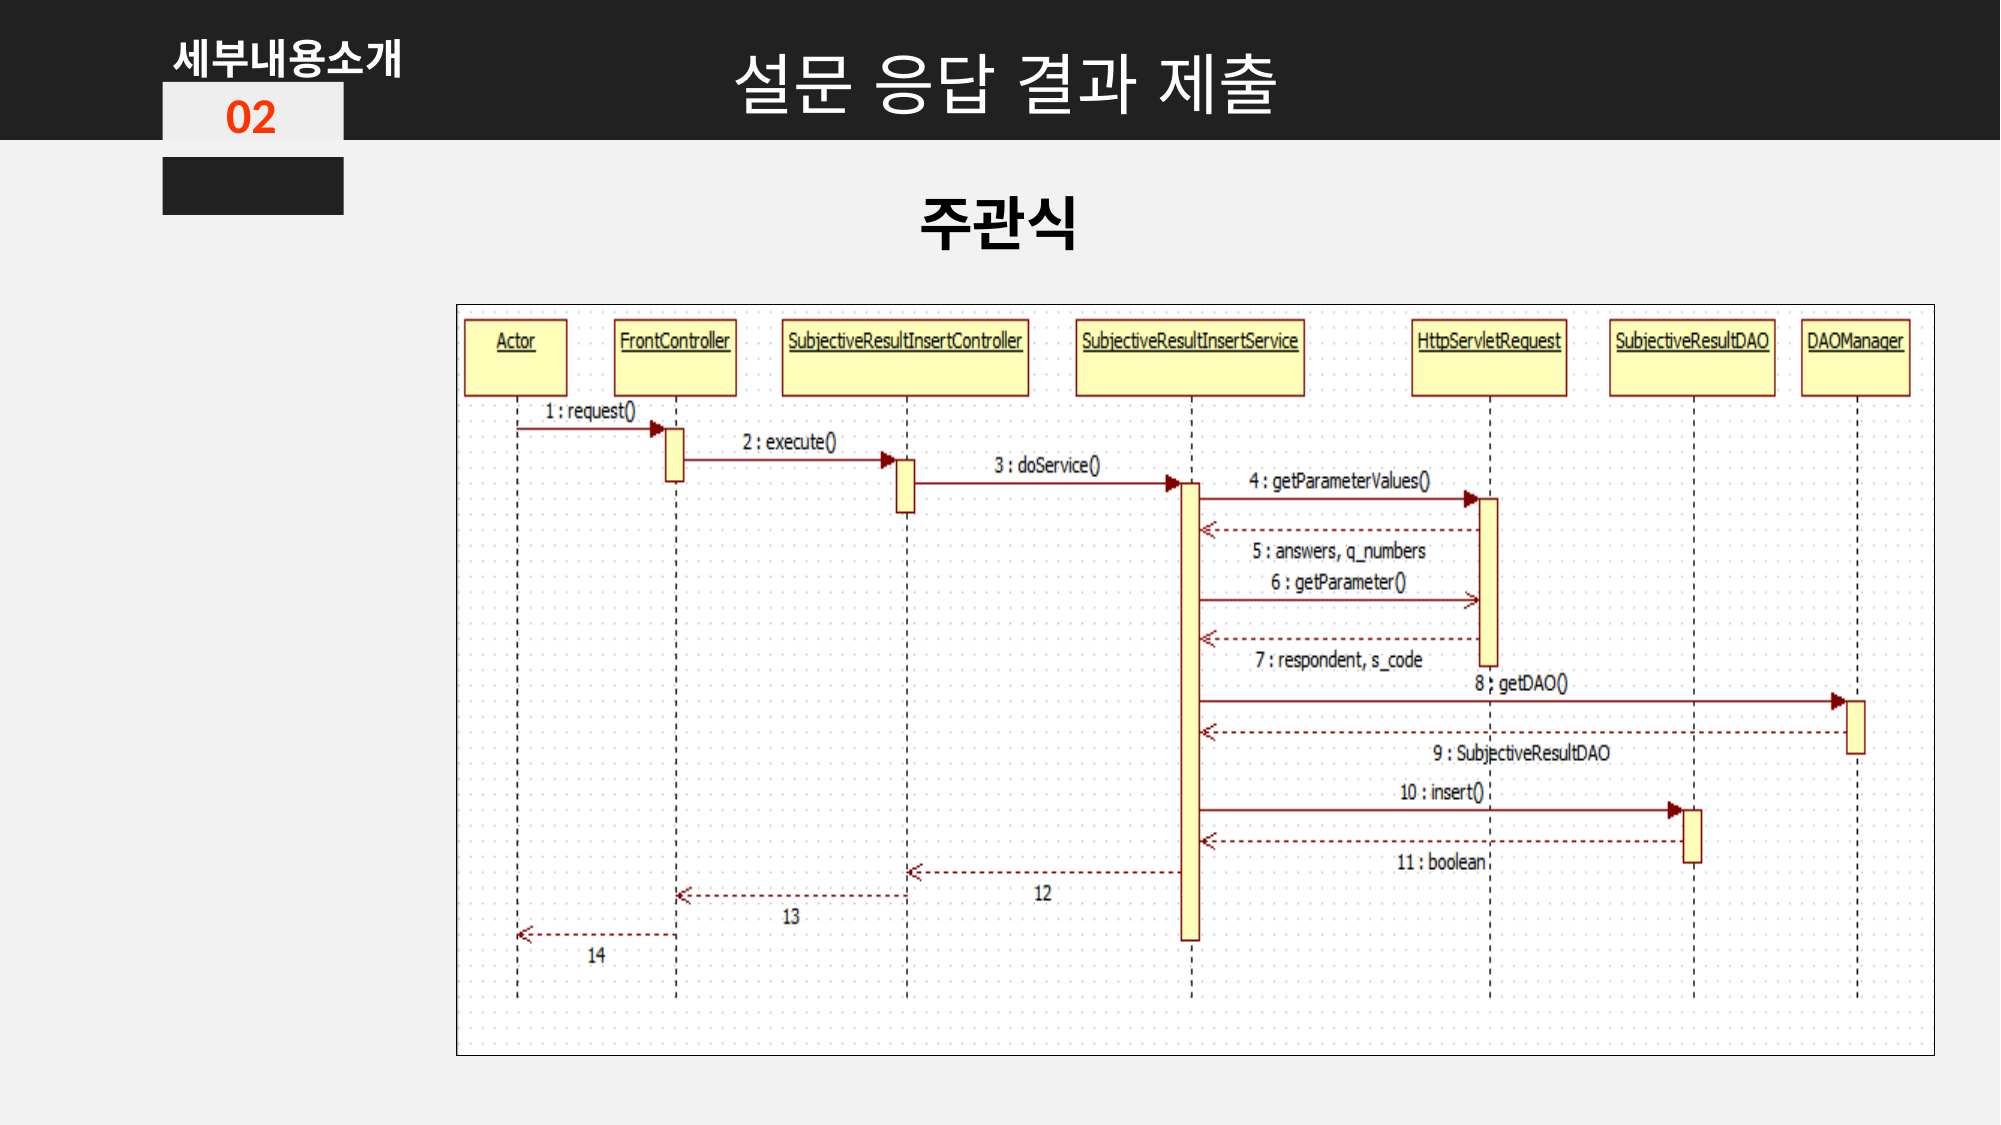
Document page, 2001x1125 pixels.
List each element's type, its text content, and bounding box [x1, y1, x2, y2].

text_box 주관식 [904, 179, 1096, 264]
text_box [161, 156, 345, 216]
text_box 02 [211, 75, 292, 151]
text_box [345, 0, 2000, 141]
text_box 설문 응답 결과 제출 [717, 35, 1296, 131]
text_box [292, 81, 345, 141]
text_box 세부내용소개 [157, 0, 419, 91]
text_box [161, 81, 211, 141]
picture [456, 304, 1935, 1056]
text_box [0, 0, 161, 141]
